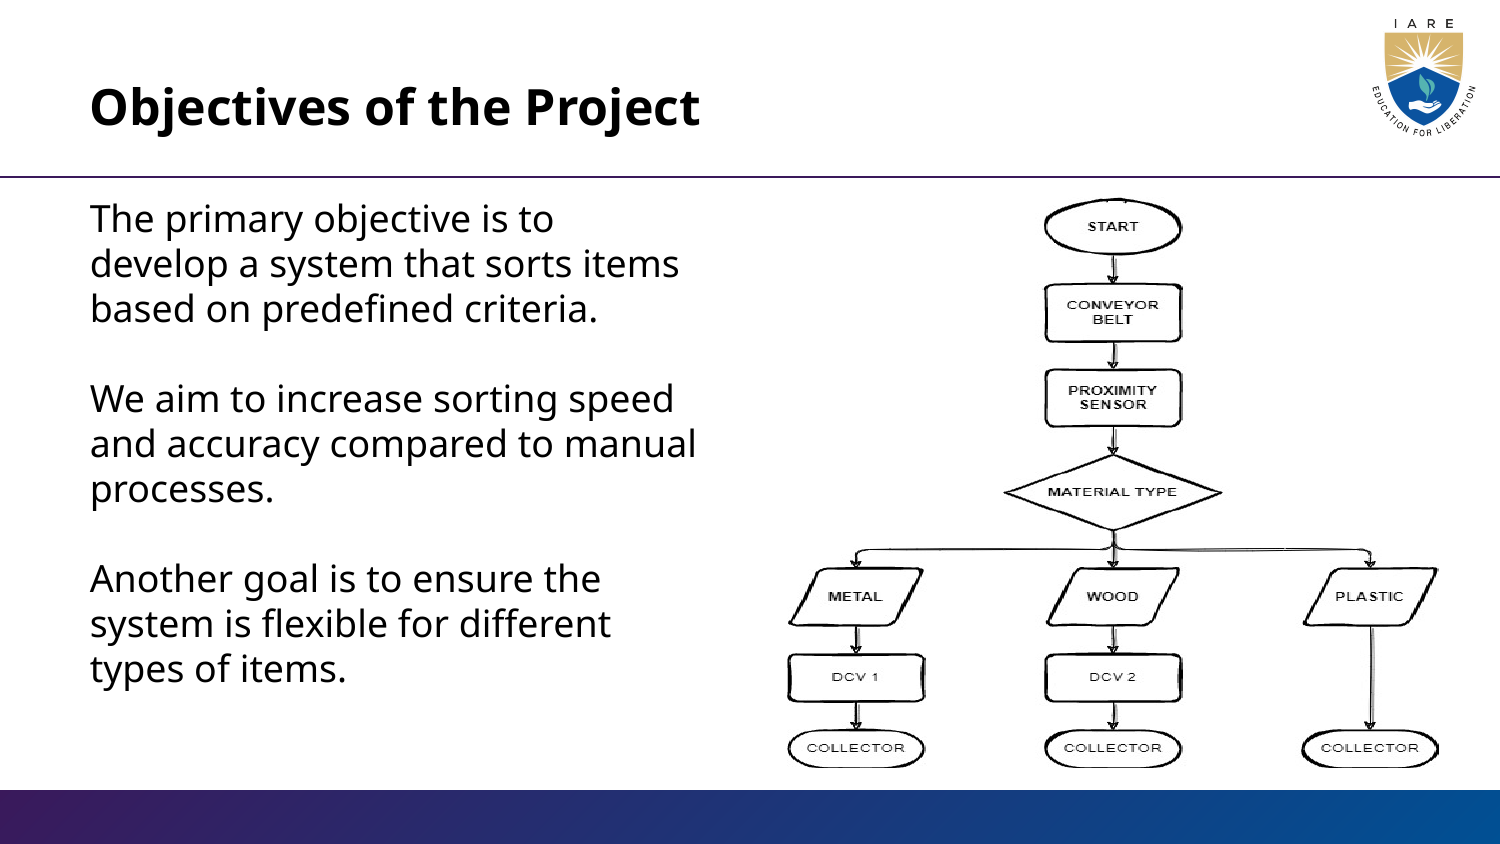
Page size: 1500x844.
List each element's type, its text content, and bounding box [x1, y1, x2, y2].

picture [1372, 19, 1490, 138]
text_box The primary objective is to develop a system that sorts items based on predefined criteria. We aim to increase sorting speed and accuracy compared to manual processes. Another goal is to ensure the system is flexible for different types of items. [75, 187, 713, 713]
picture [787, 197, 1440, 768]
text_box Objectives of the Project [74, 37, 1425, 173]
